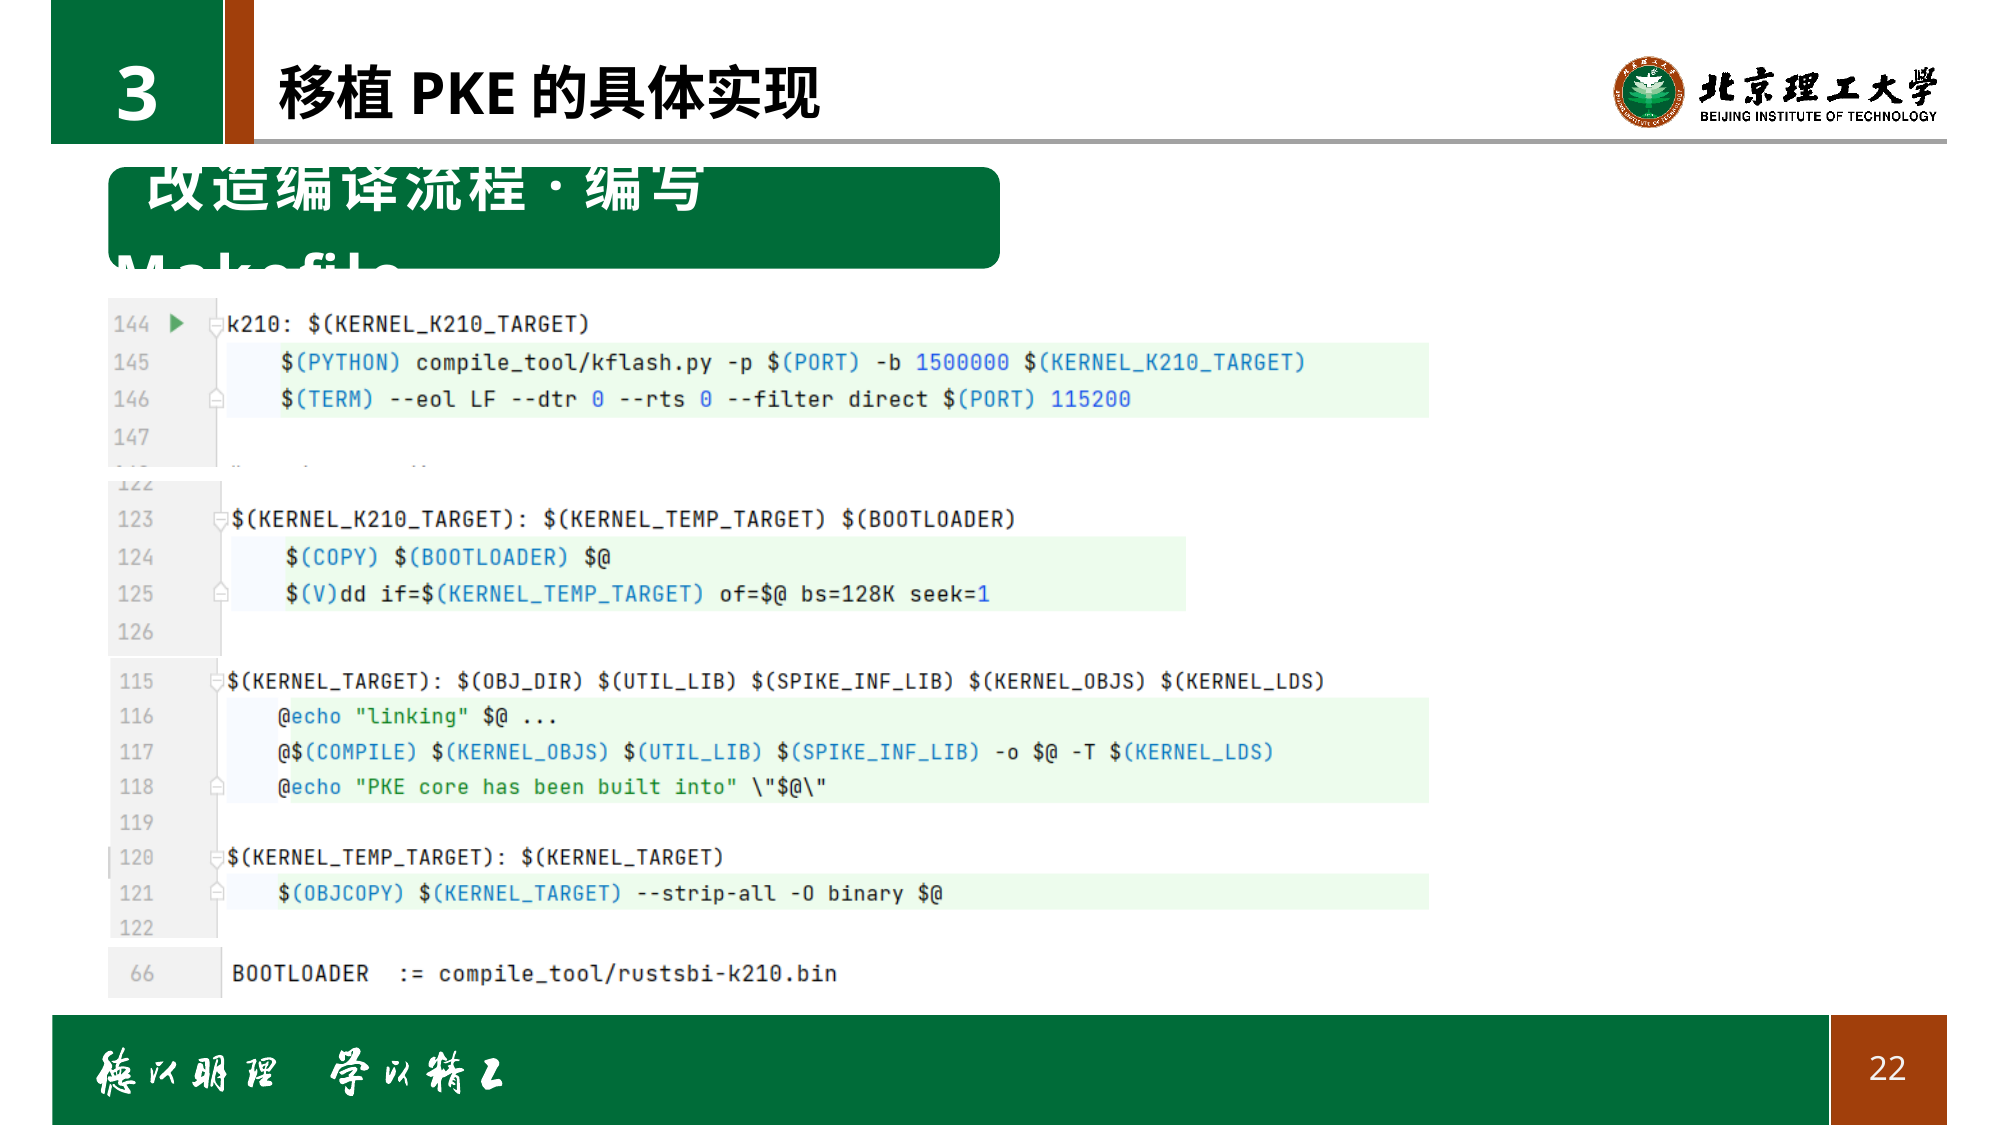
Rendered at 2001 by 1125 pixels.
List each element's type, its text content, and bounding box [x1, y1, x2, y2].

picture [108, 658, 1429, 938]
title 移植PKE的具体实现 [263, 56, 1682, 136]
picture [108, 946, 1155, 998]
picture [1682, 56, 1937, 128]
picture [108, 298, 1429, 467]
text_box 改造编译流程·编写Makefile [108, 167, 1000, 269]
text_box 3 [58, 38, 218, 144]
picture [108, 481, 1186, 657]
